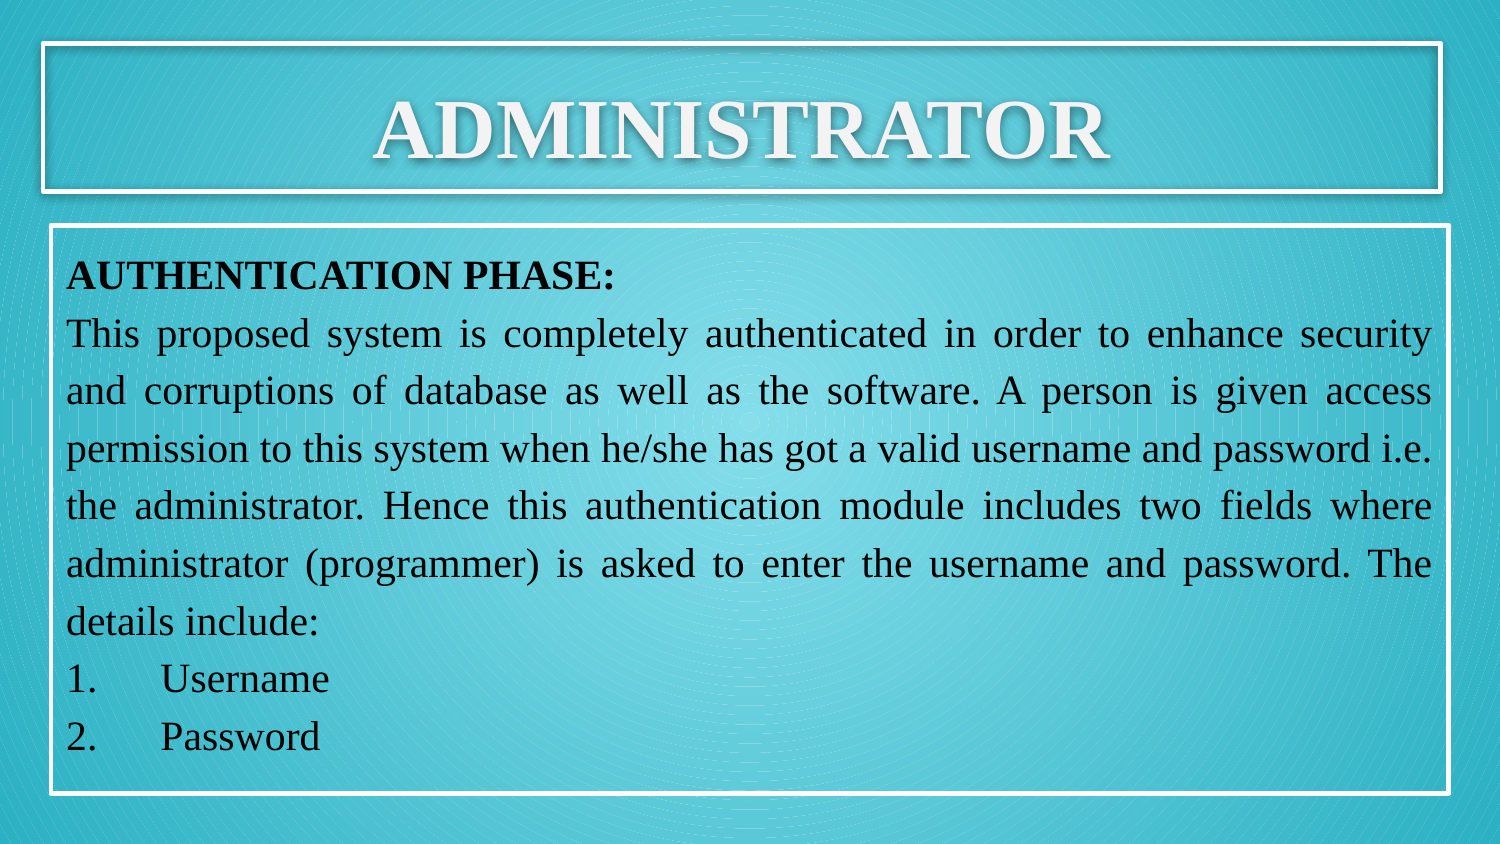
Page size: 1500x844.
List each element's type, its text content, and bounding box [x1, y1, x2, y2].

title ADMINISTRATOR [43, 43, 1441, 192]
list AUTHENTICATION PHASE: This proposed system is completely authenticated in order to enhance security and corruptions of database as well as the software. A person is given access permission to this system when he/she has got a valid username and password i.e. the administrator. Hence this authentication module includes two fields where administrator (programmer) is asked to enter the username and password. The details include: 1. Username 2. Password [51, 225, 1449, 794]
